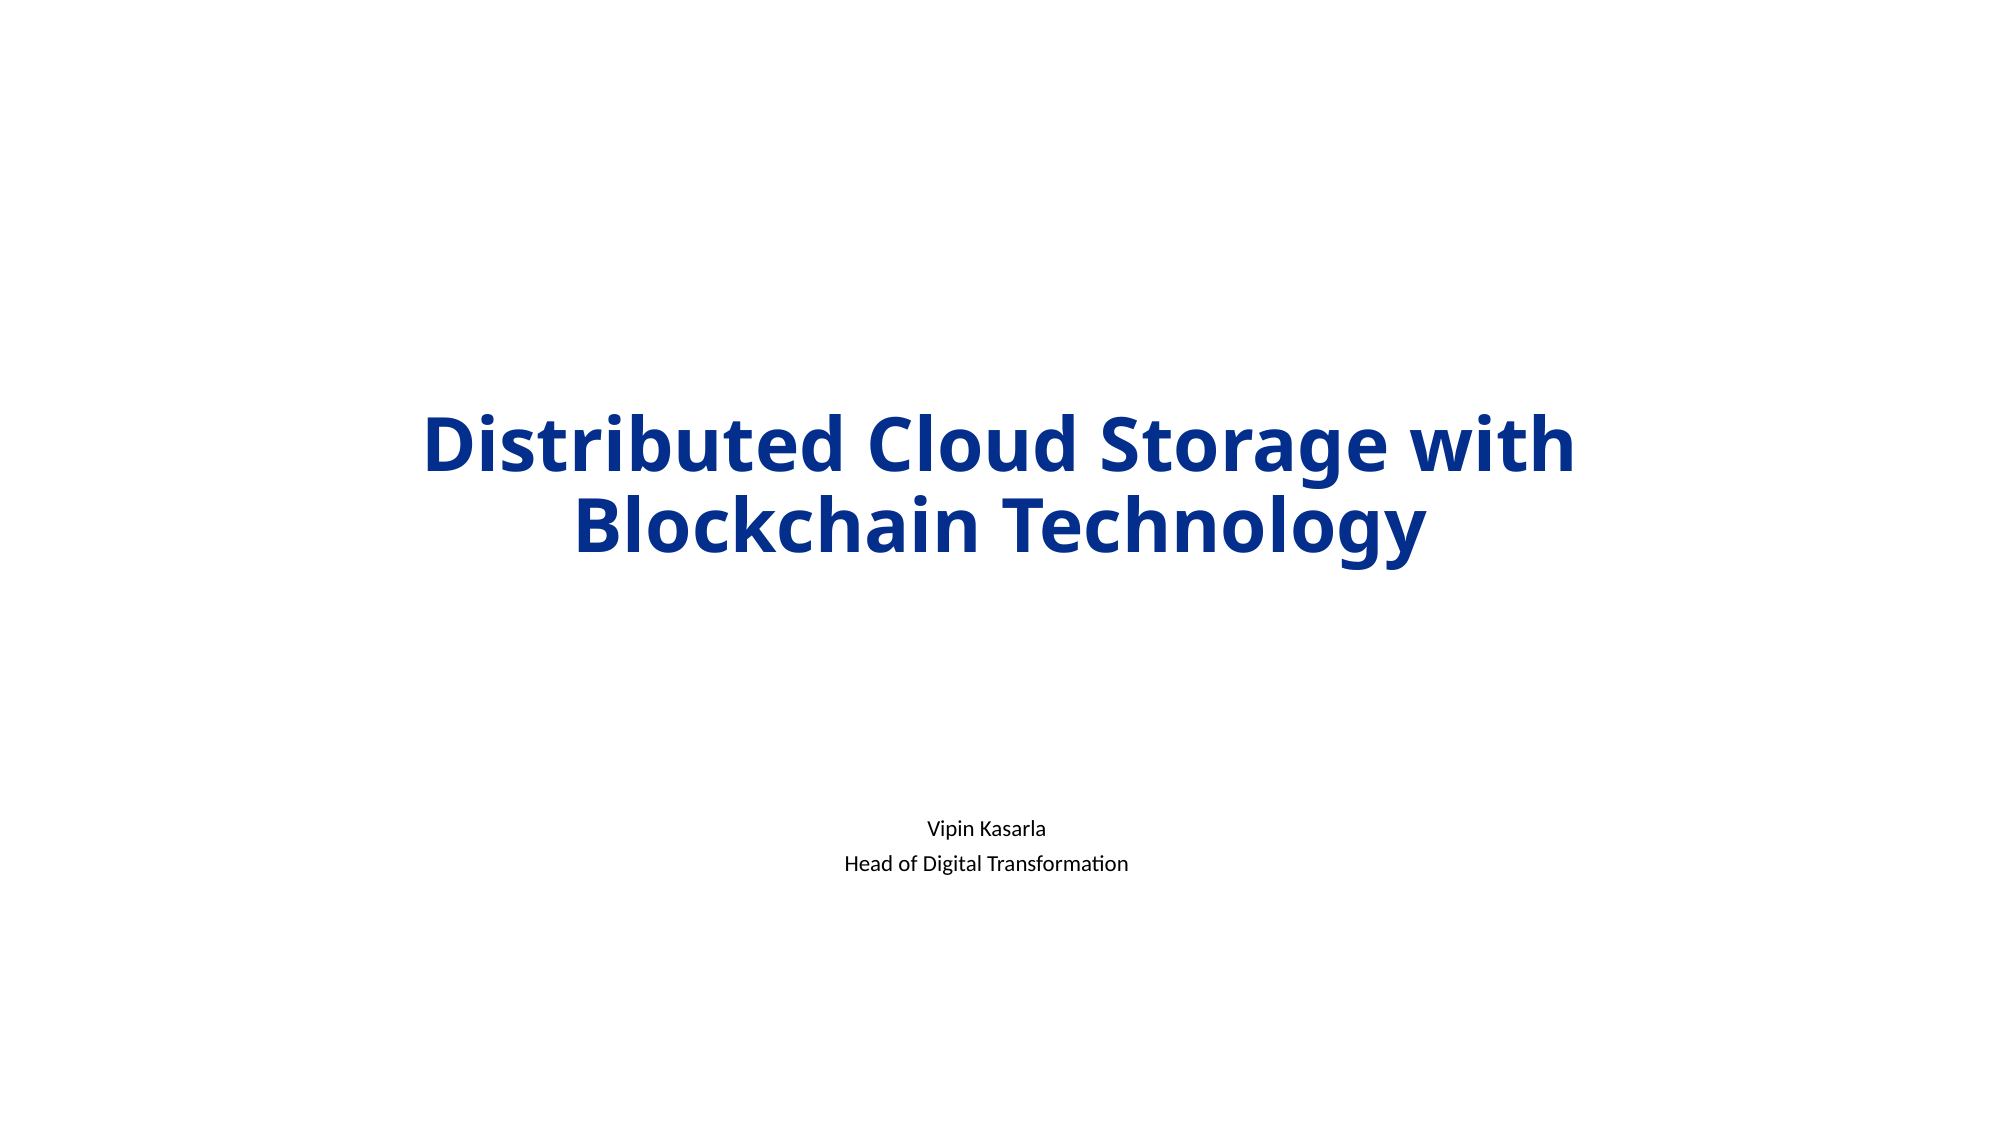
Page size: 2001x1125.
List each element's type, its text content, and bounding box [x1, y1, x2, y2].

subtitle Vipin Kasarla Head of Digital Transformation [340, 809, 1634, 884]
title Distributed Cloud Storage with Blockchain Technology [249, 315, 1750, 576]
